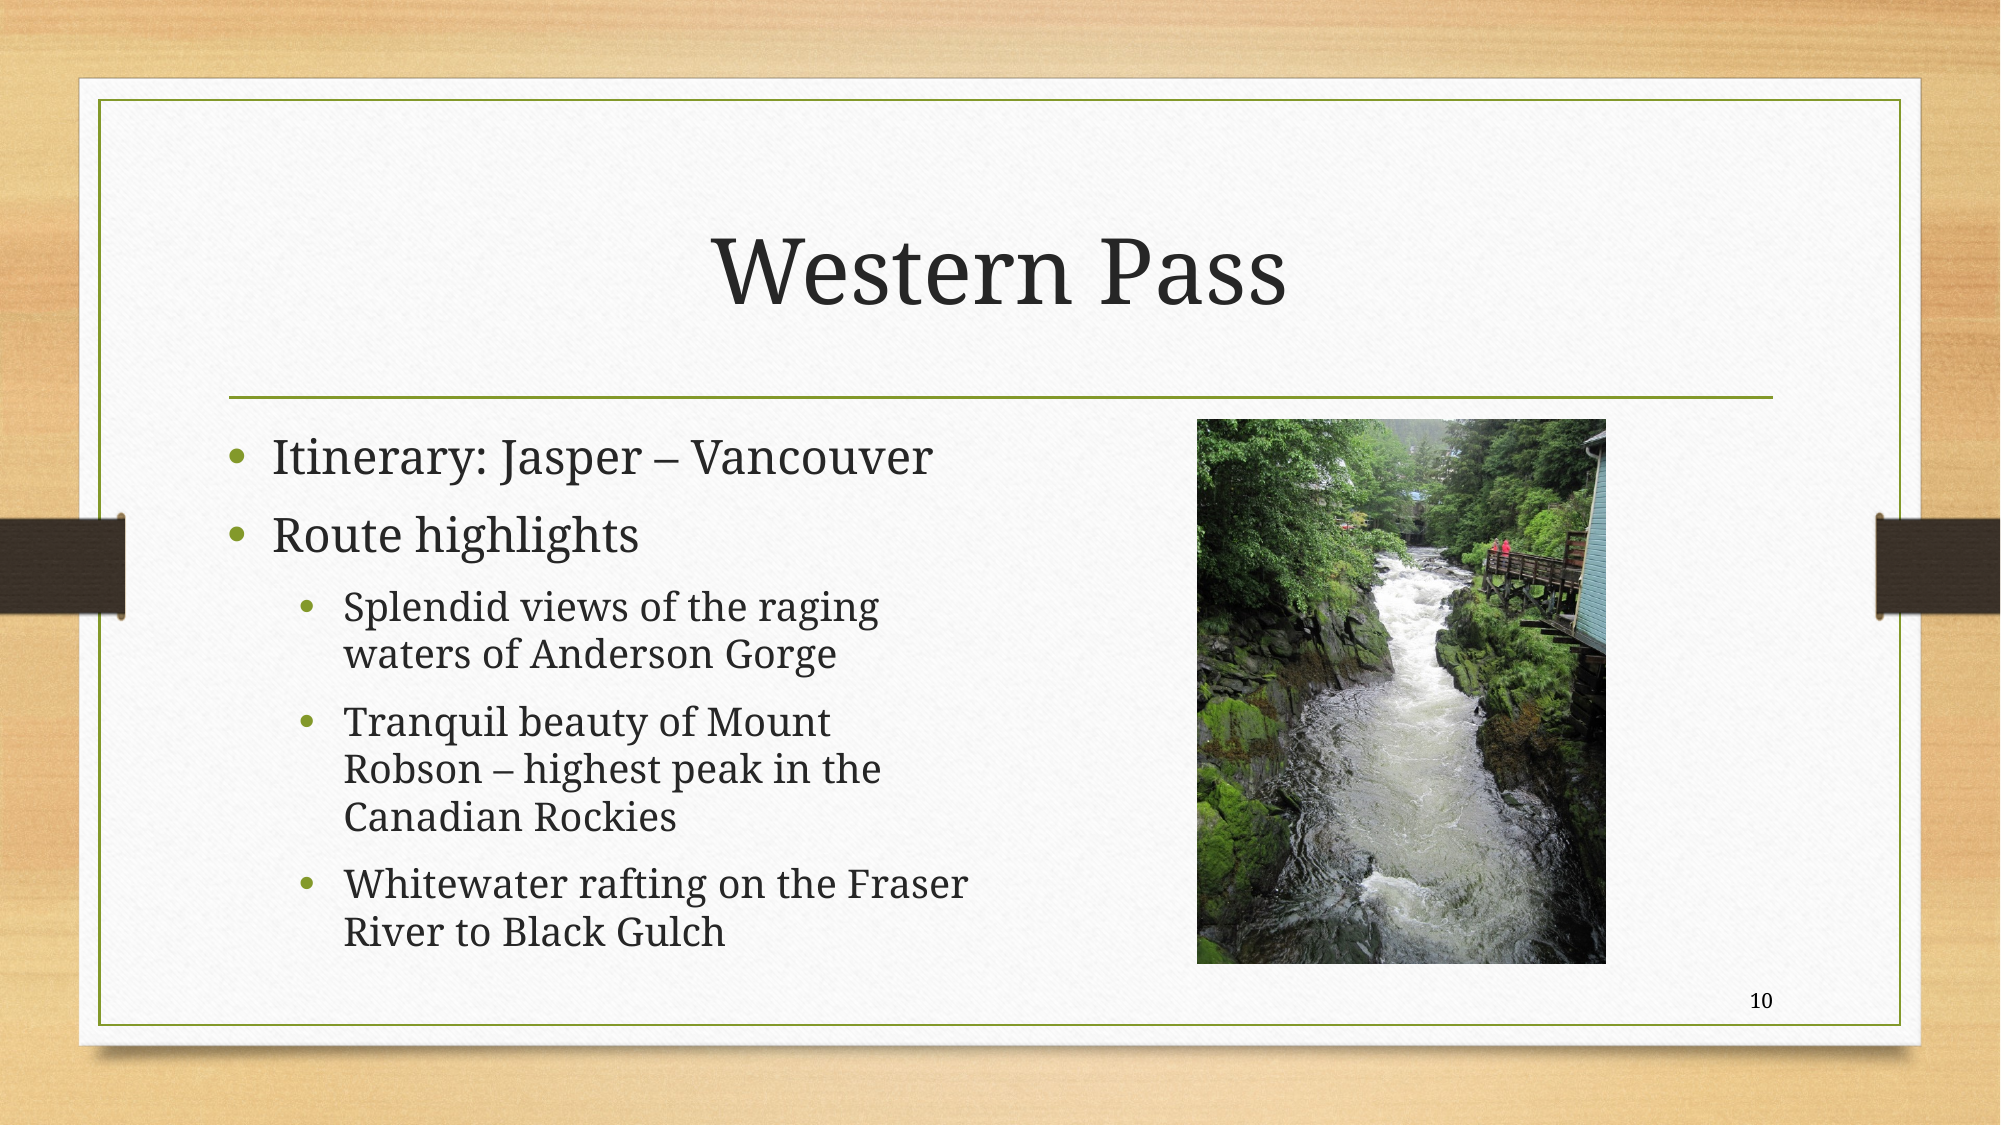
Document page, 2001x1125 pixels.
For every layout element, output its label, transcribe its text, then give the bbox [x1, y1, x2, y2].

picture [0, 0, 2001, 1125]
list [1196, 419, 1606, 964]
list Itinerary: Jasper – Vancouver Route highlights Splendid views of the raging waters of Anderson Gorge Tranquil beauty of Mount Robson – highest peak in the Canadian Rockies Whitewater rafting on the Fraser River to Black Gulch [212, 419, 988, 964]
title Western Pass [212, 161, 1788, 375]
slide_number 10 [1698, 979, 1788, 1025]
